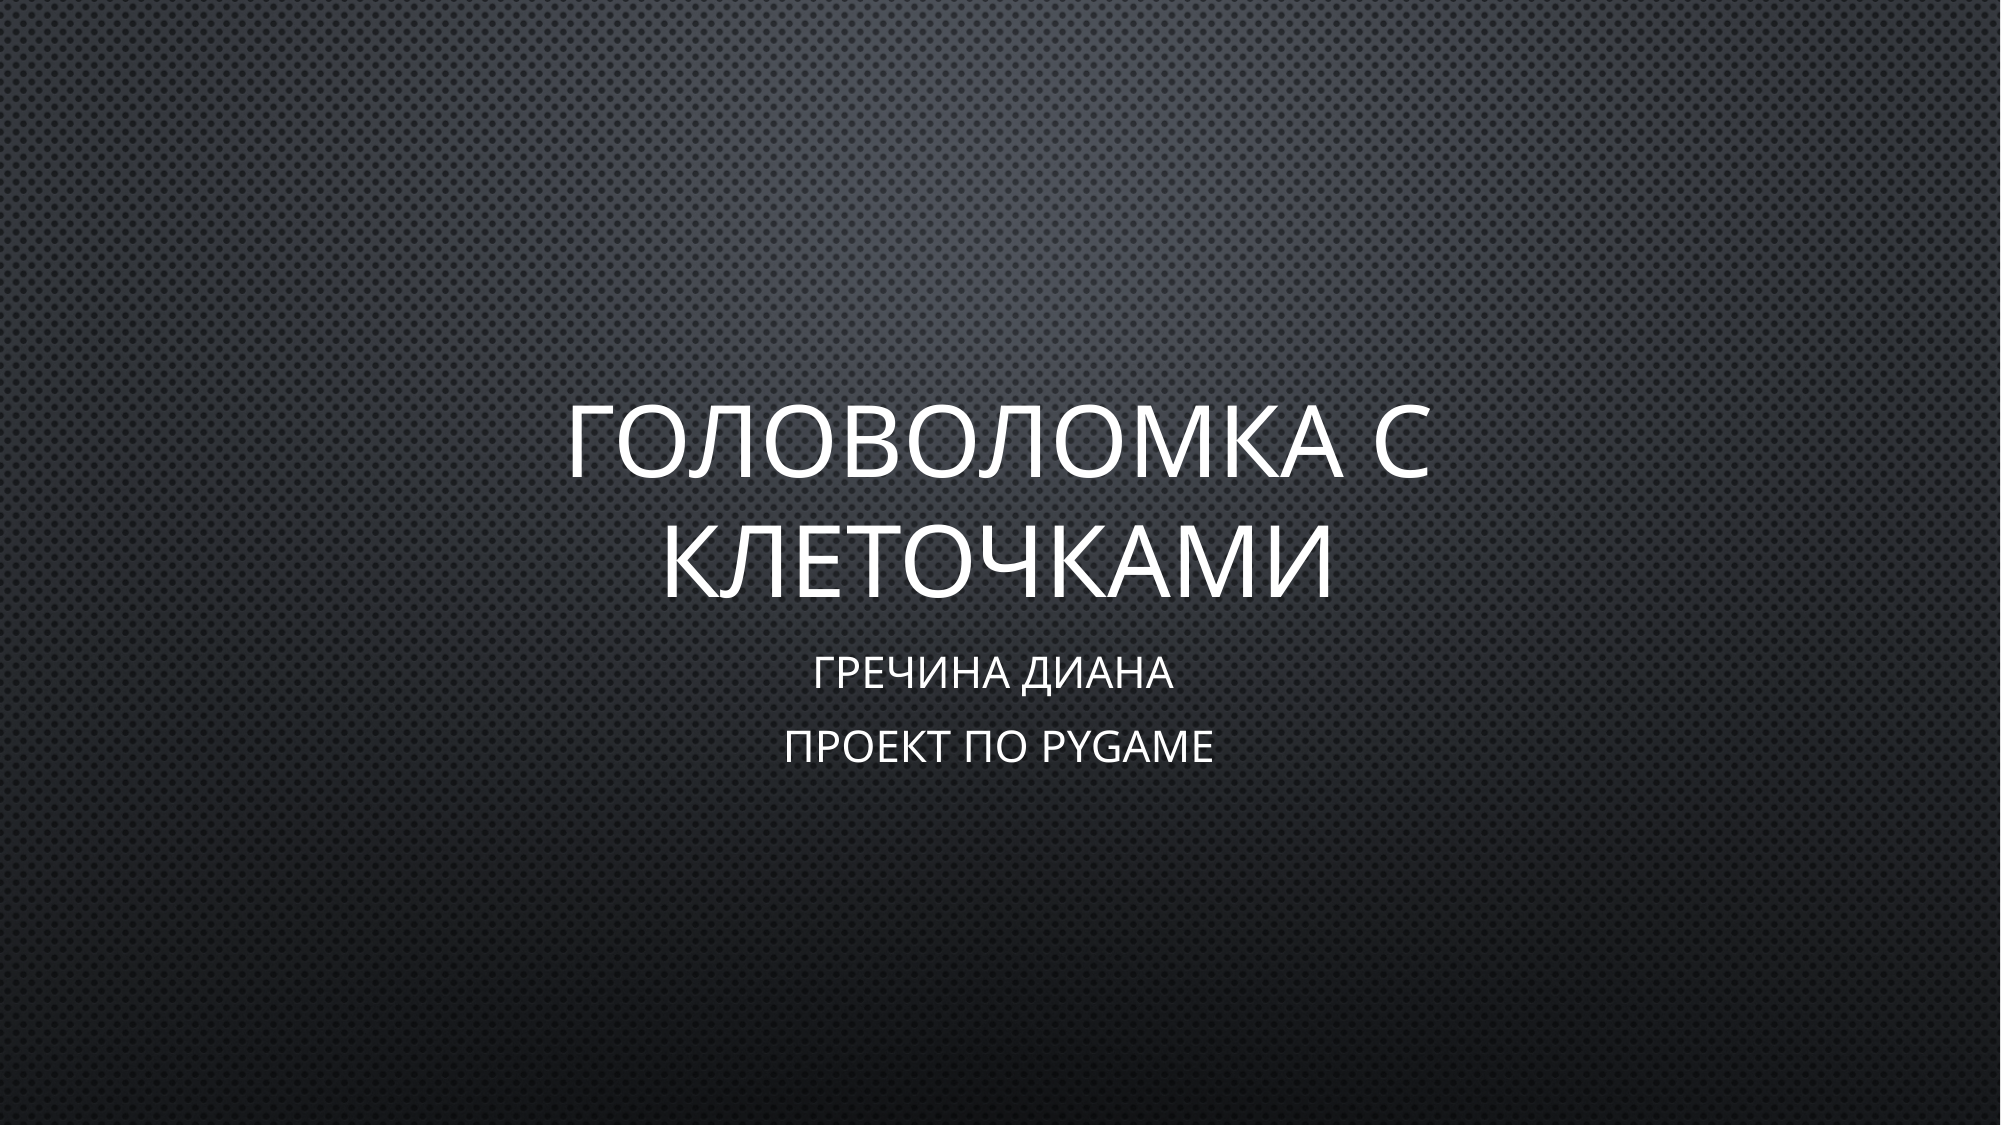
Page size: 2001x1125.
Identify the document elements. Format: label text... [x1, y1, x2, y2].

subtitle Гречина Диана Проект по pygame [287, 637, 1711, 950]
title Головоломка с клеточками [287, 99, 1711, 625]
